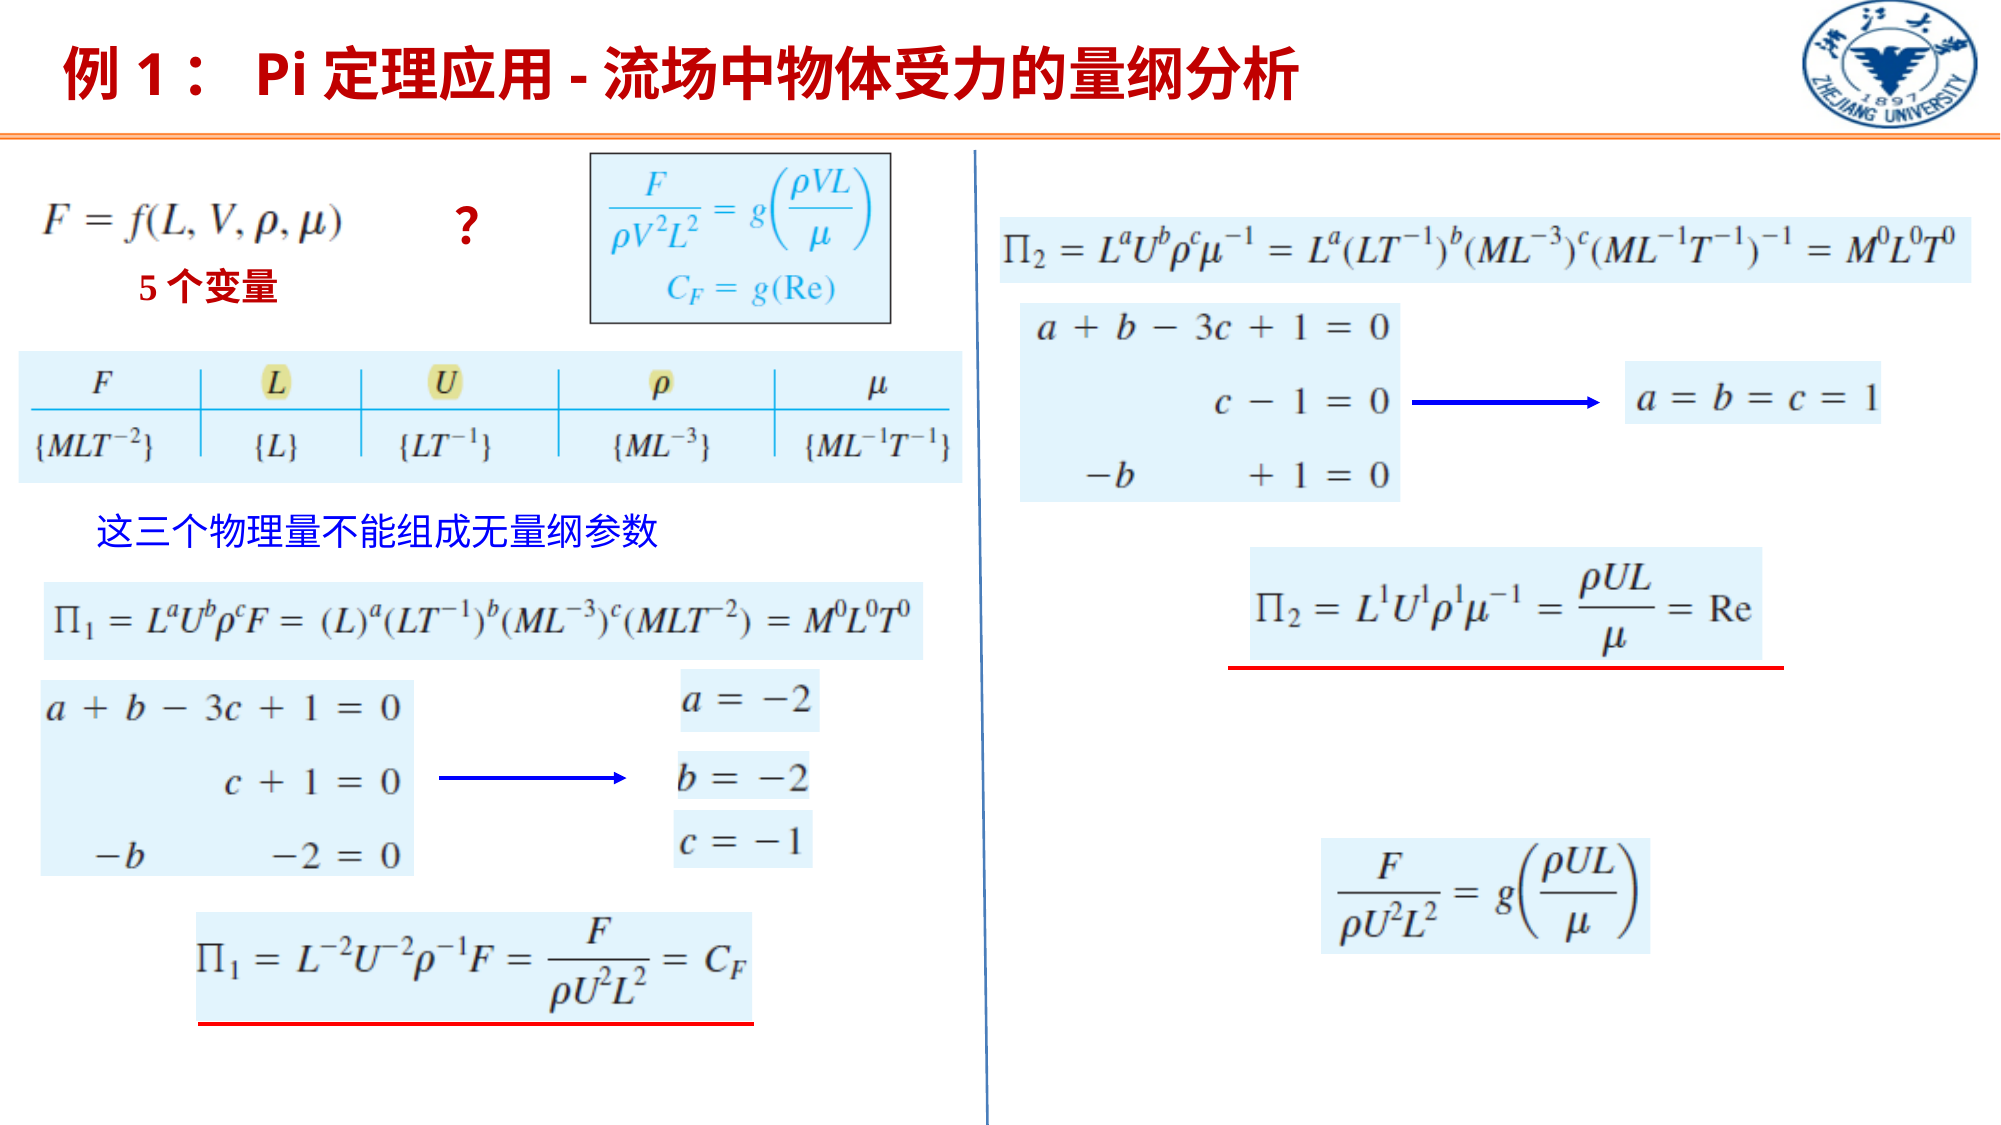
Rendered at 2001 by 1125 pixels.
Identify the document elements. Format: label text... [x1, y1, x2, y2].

text_box ？ [439, 187, 520, 262]
title 例1：Pi定理应用-流场中物体受力的量纲分析 [62, 37, 1480, 109]
text_box 这三个物理量不能组成无量纲参数 [82, 500, 675, 561]
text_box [974, 149, 988, 1125]
text_box 5个变量 [124, 265, 294, 316]
picture [0, 0, 2001, 1125]
